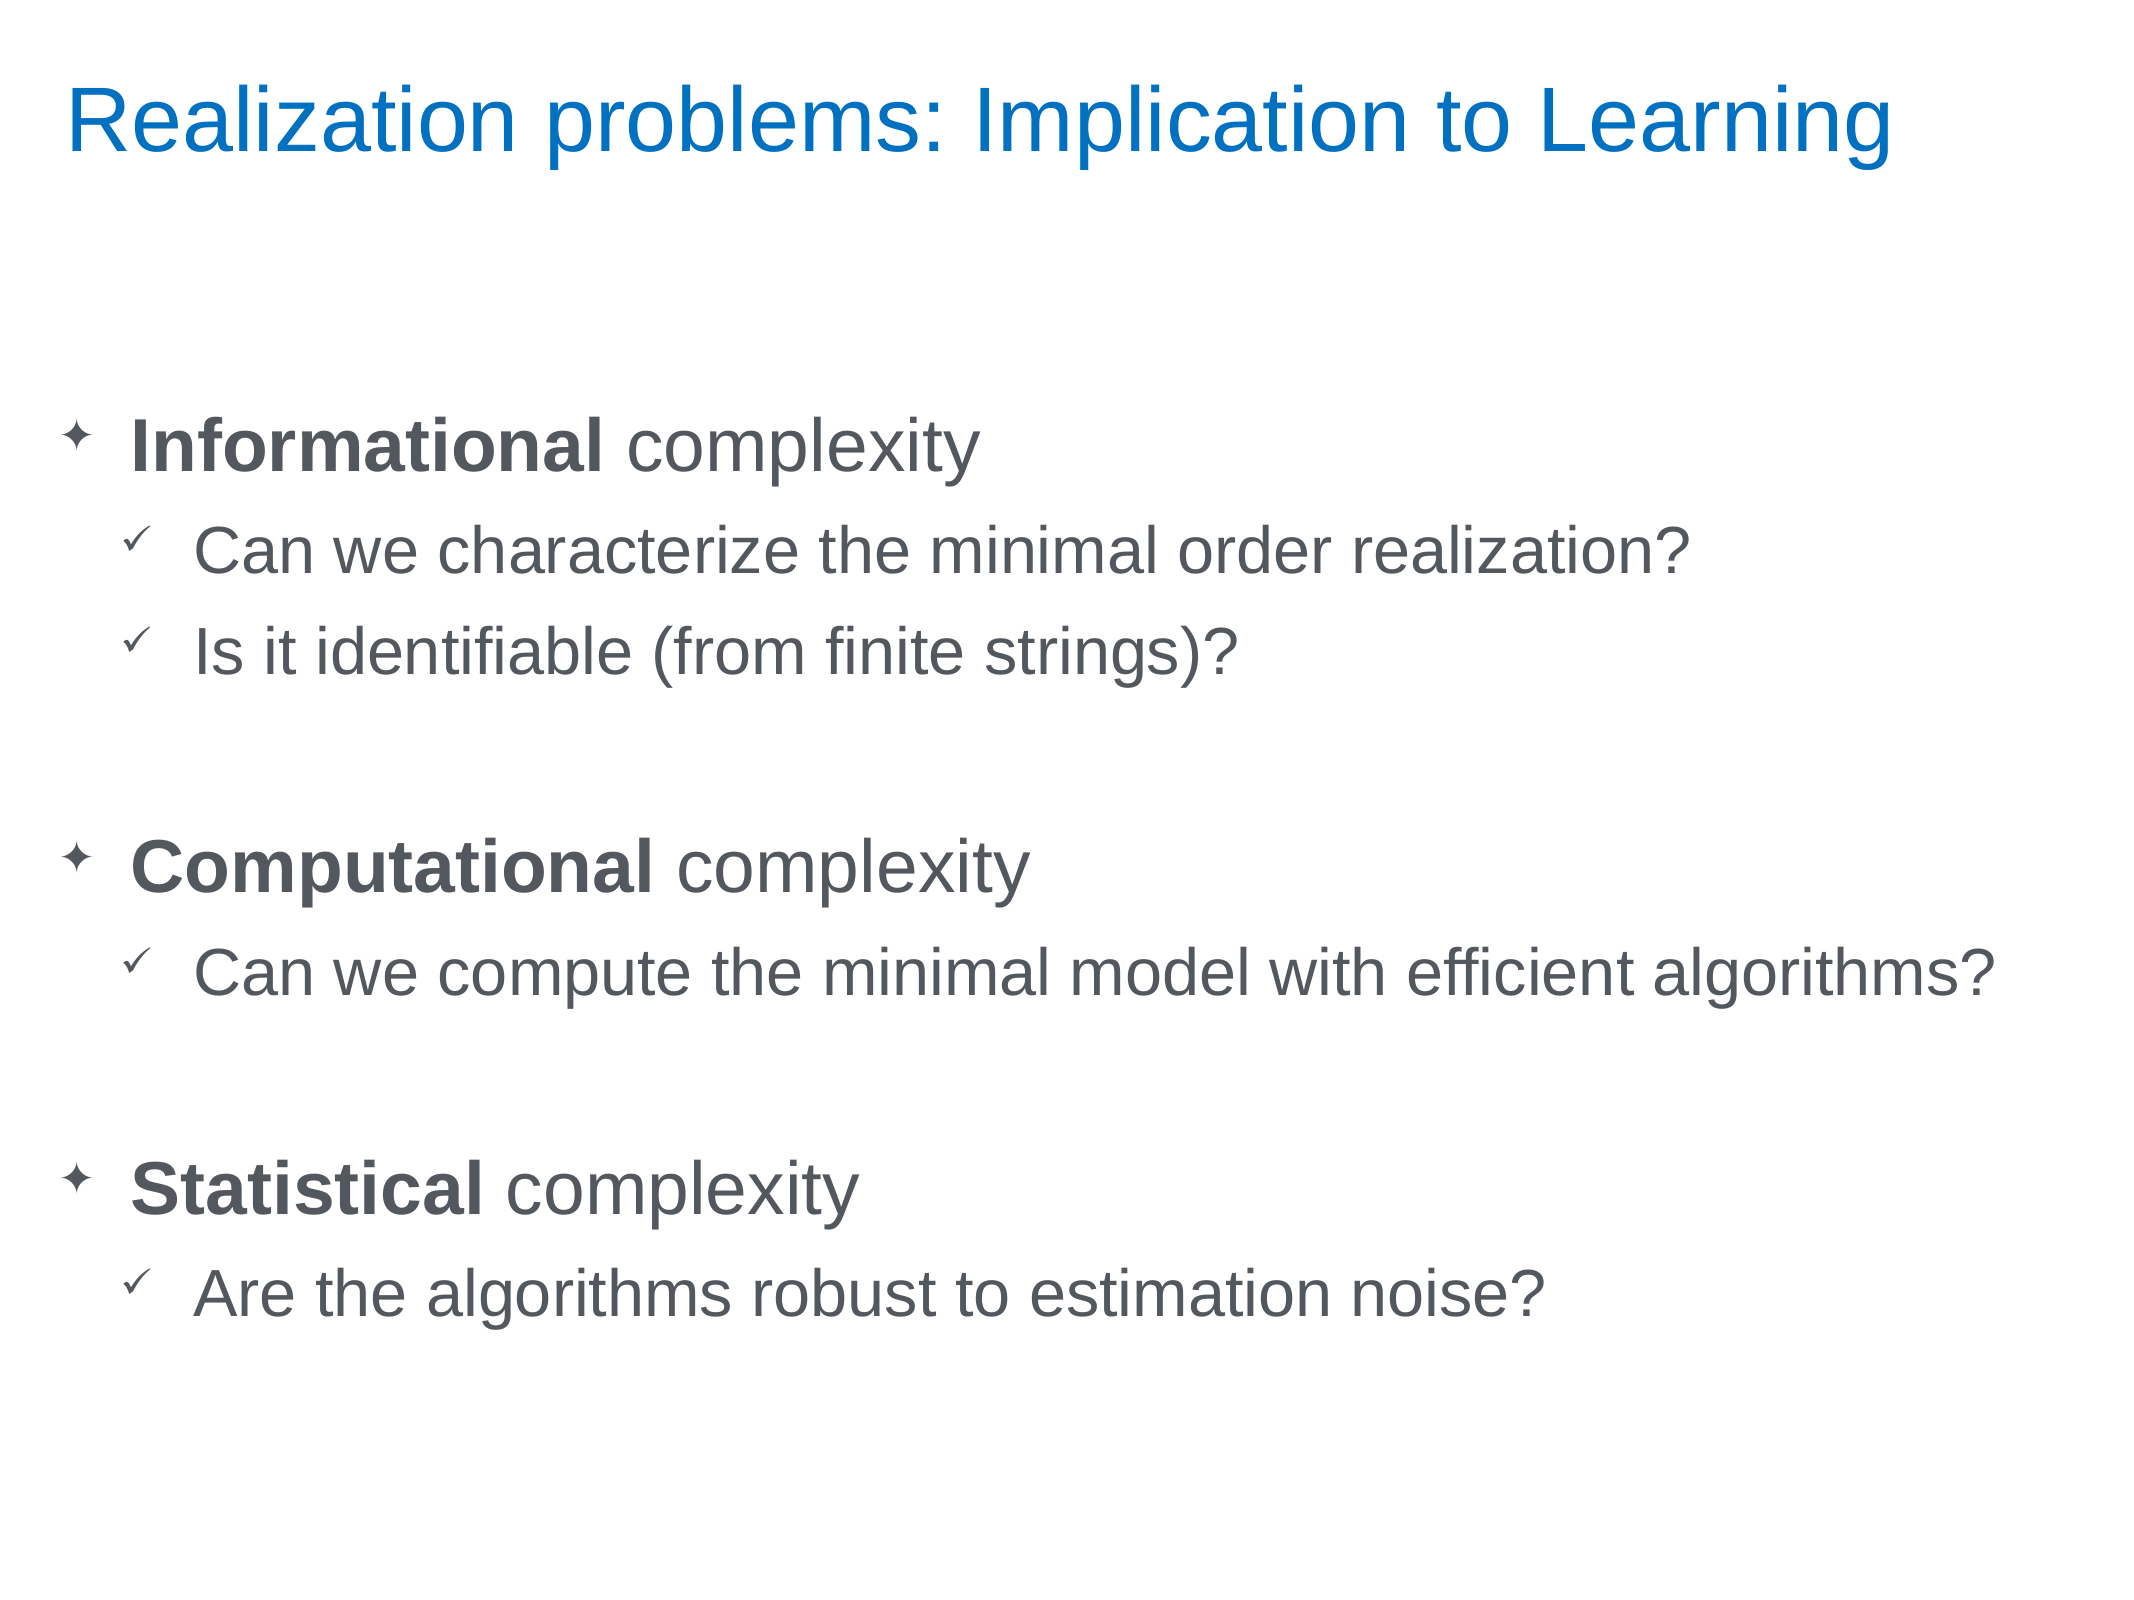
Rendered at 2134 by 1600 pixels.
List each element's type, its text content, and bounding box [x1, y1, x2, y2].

title Realization problems: Implication to Learning [64, 15, 1964, 214]
list Informational complexity Can we characterize the minimal order realization? Is it identifiable (from finite strings)? Computational complexity Can we compute the minimal model with efficient algorithms? Statistical complexity Are the algorithms robust to estimation noise? [36, 248, 2134, 1478]
